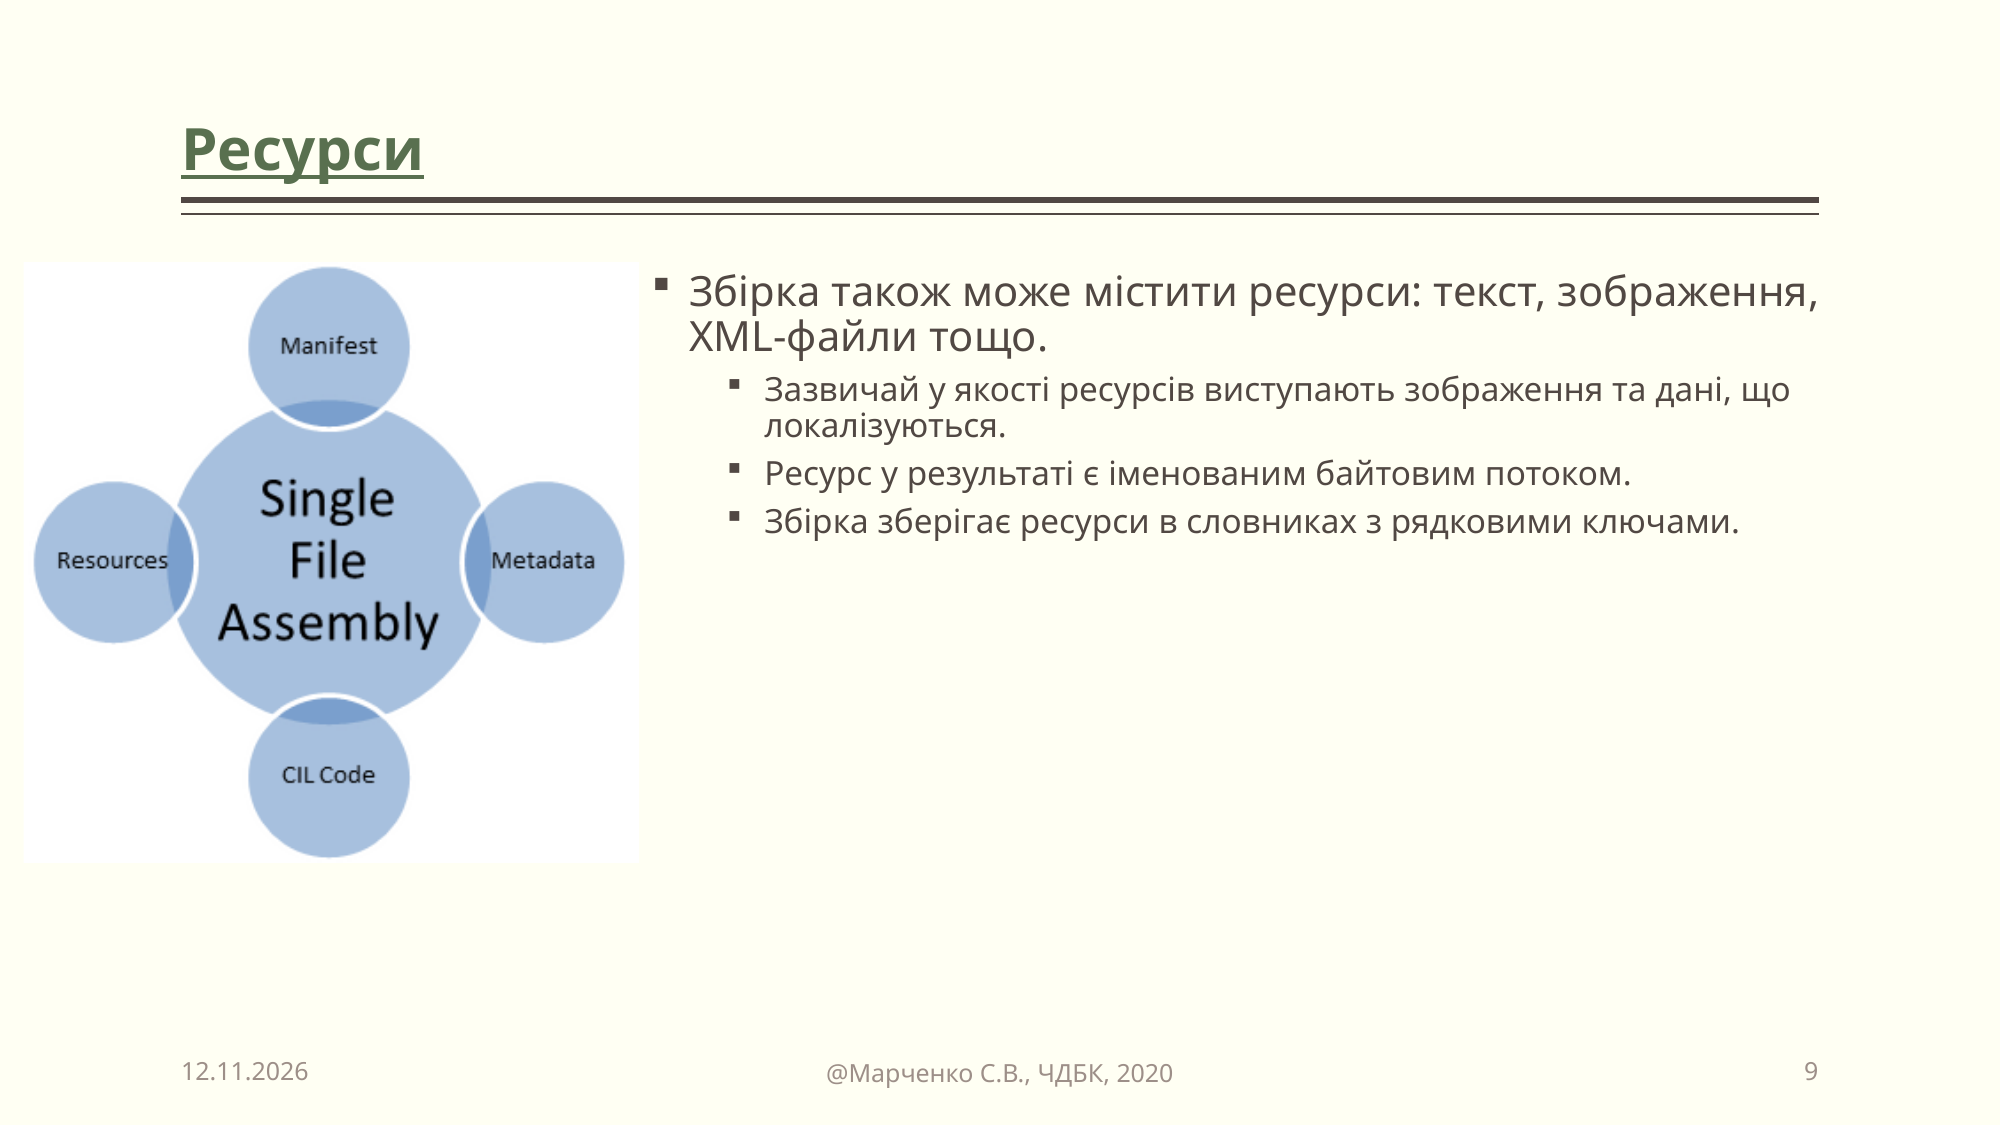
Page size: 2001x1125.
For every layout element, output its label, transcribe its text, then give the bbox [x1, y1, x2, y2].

picture [23, 262, 640, 863]
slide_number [181, 1042, 481, 1103]
footer @Марченко С.В., ЧДБК, 2020 [481, 1042, 1518, 1103]
title Ресурси [181, 12, 1819, 193]
slide_number 9 [1518, 1042, 1819, 1103]
list Збірка також може містити ресурси: текст, зображення, XML-файли тощо. Зазвичай у якості ресурсів виступають зображення та дані, що локалізуються. Ресурс у результаті є іменованим байтовим потоком. Збірка зберігає ресурси в словниках з рядковими ключами. [651, 262, 1884, 1013]
